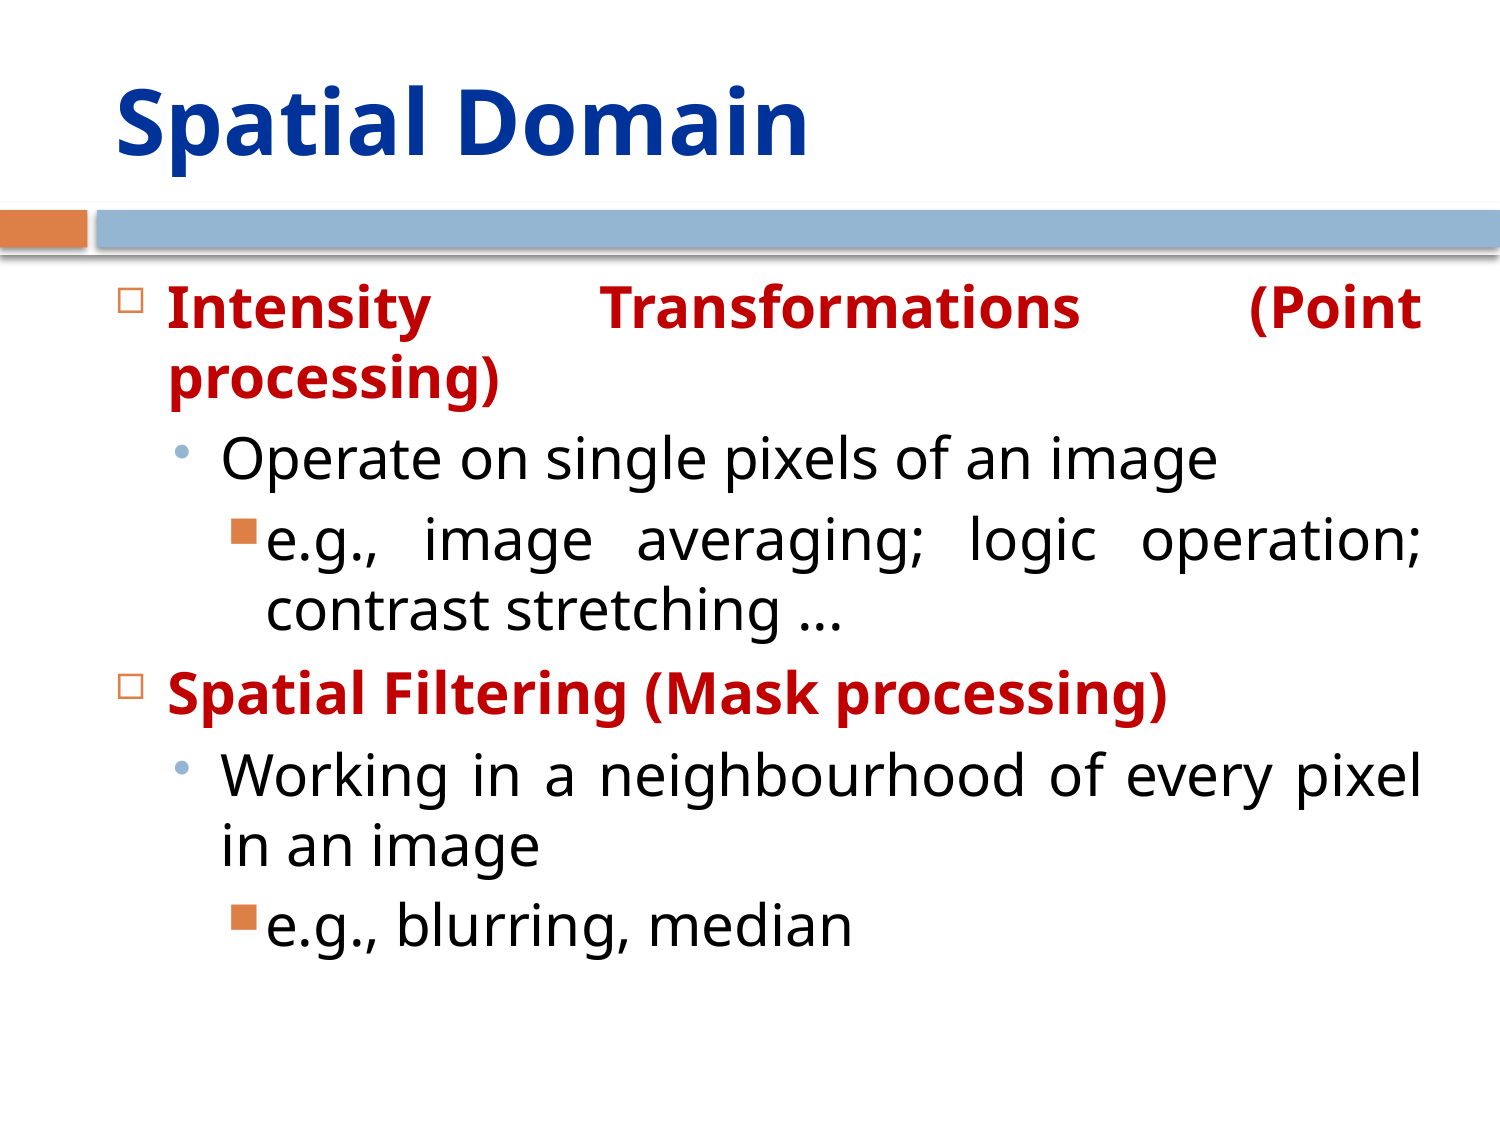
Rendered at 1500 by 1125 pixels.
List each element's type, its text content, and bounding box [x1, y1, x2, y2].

title Spatial Domain [100, 37, 1438, 200]
list Intensity Transformations (Point processing) Operate on single pixels of an image e.g., image averaging; logic operation; contrast stretching ... Spatial Filtering (Mask processing) Working in a neighbourhood of every pixel in an image e.g., blurring, median [100, 262, 1438, 1000]
